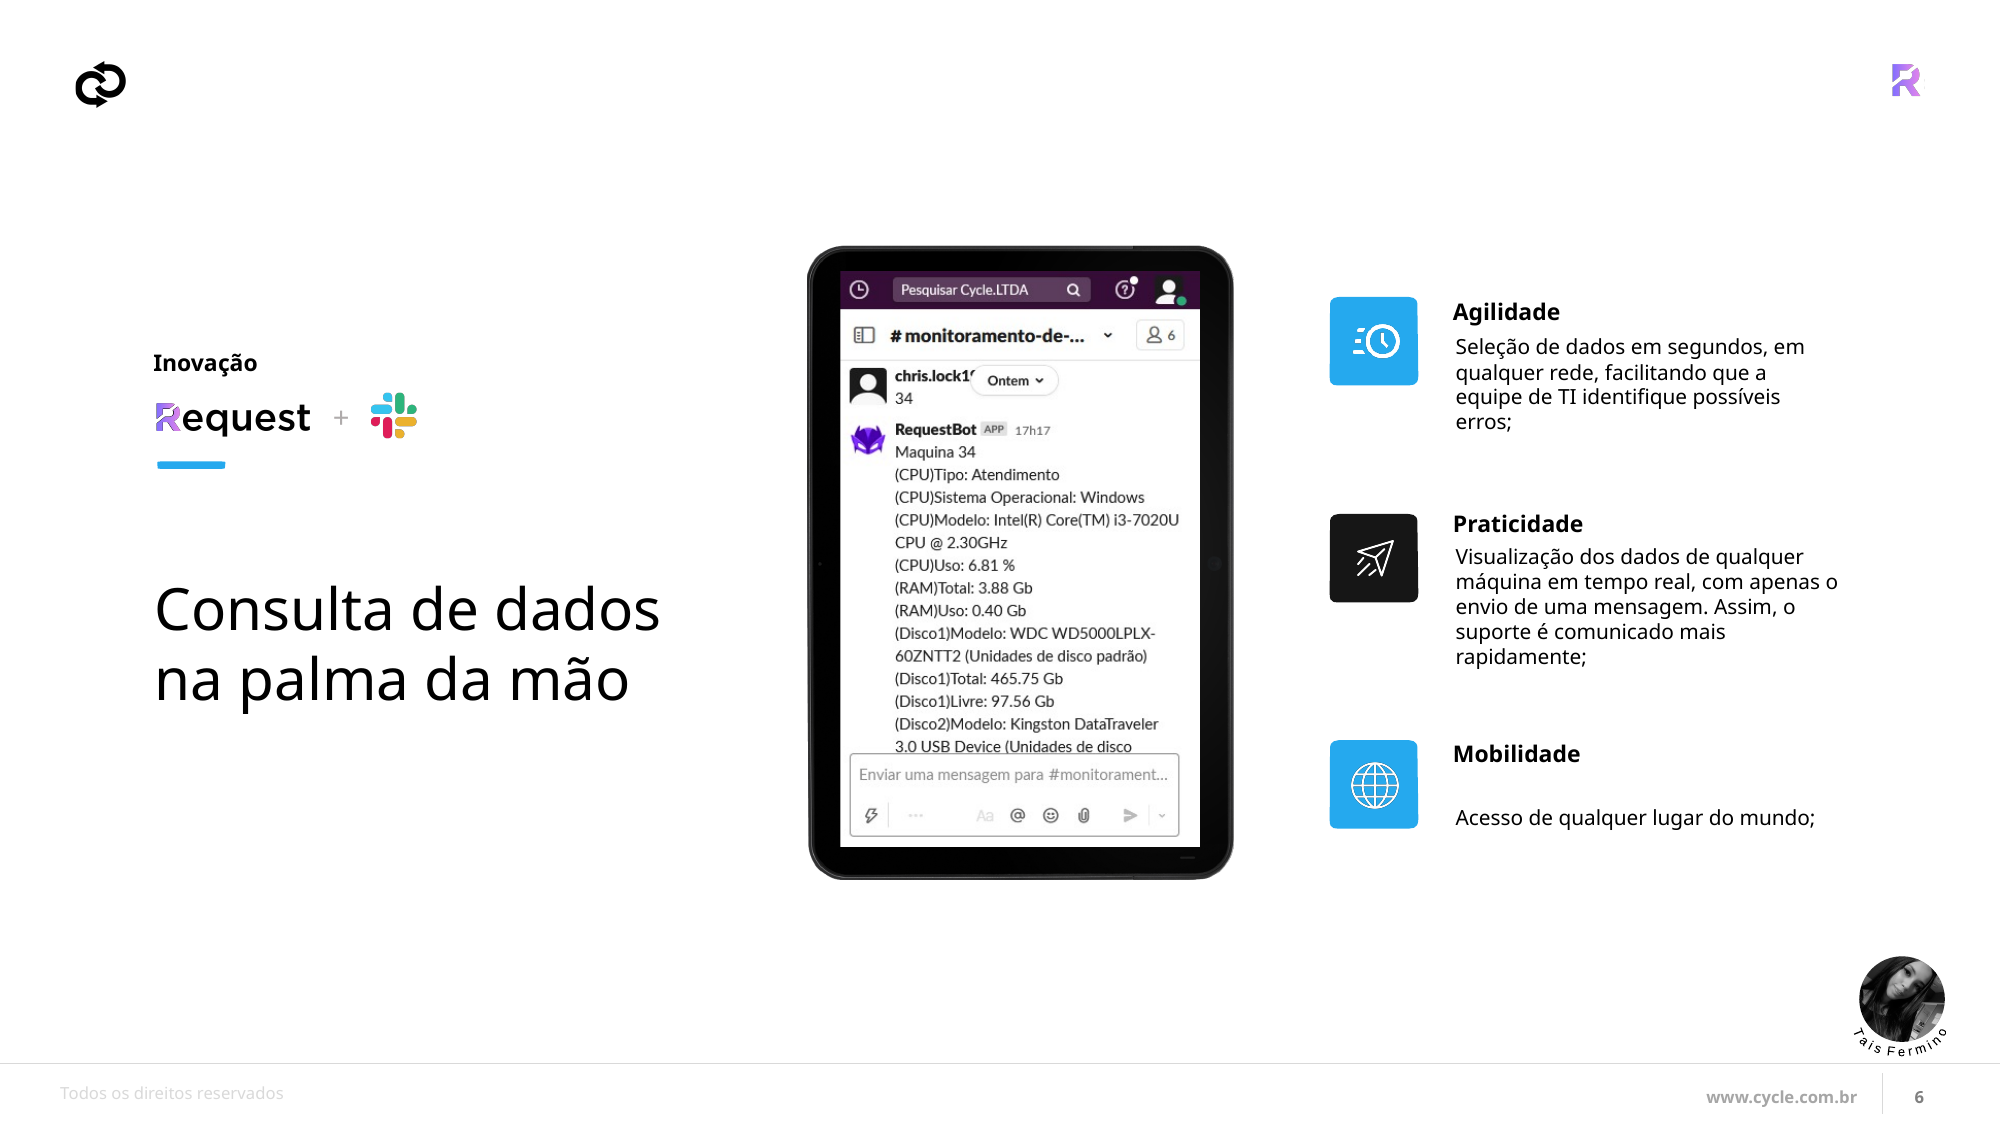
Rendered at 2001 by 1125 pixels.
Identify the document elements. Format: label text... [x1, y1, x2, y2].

picture [1887, 60, 1925, 109]
text_box + [318, 394, 363, 450]
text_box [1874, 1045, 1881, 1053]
text_box Visualização dos dados de qualquer máquina em tempo real, com apenas o envio de uma mensagem. Assim, o suporte é comunicado mais rapidamente; [1440, 541, 1854, 684]
text_box [156, 460, 227, 470]
text_box Consulta de dados na palma da mão [139, 506, 703, 728]
text_box Praticidade [1437, 500, 1712, 553]
text_box Inovação [138, 341, 283, 384]
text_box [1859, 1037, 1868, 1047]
text_box Mobilidade [1437, 730, 1712, 783]
text_box [1858, 955, 1946, 1043]
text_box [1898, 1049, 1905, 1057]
text_box Todos os direitos reservados [45, 1067, 314, 1104]
picture [127, 398, 341, 442]
text_box Agilidade [1437, 288, 1712, 341]
text_box www.cycle.com.br [1691, 1071, 1877, 1113]
text_box 6 [1899, 1071, 1945, 1113]
text_box Seleção de dados em segundos, em qualquer rede, facilitando que a equipe de TI identifique possíveis erros; [1440, 331, 1854, 449]
picture [1351, 534, 1400, 582]
picture [75, 61, 128, 108]
text_box [1328, 295, 1420, 387]
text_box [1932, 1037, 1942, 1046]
text_box [1338, 512, 1420, 604]
picture [703, 246, 1338, 880]
picture [1350, 315, 1402, 367]
picture [1351, 762, 1399, 809]
picture [370, 390, 422, 442]
text_box Acesso de qualquer lugar do mundo; [1440, 763, 1854, 845]
text_box [1328, 739, 1420, 830]
